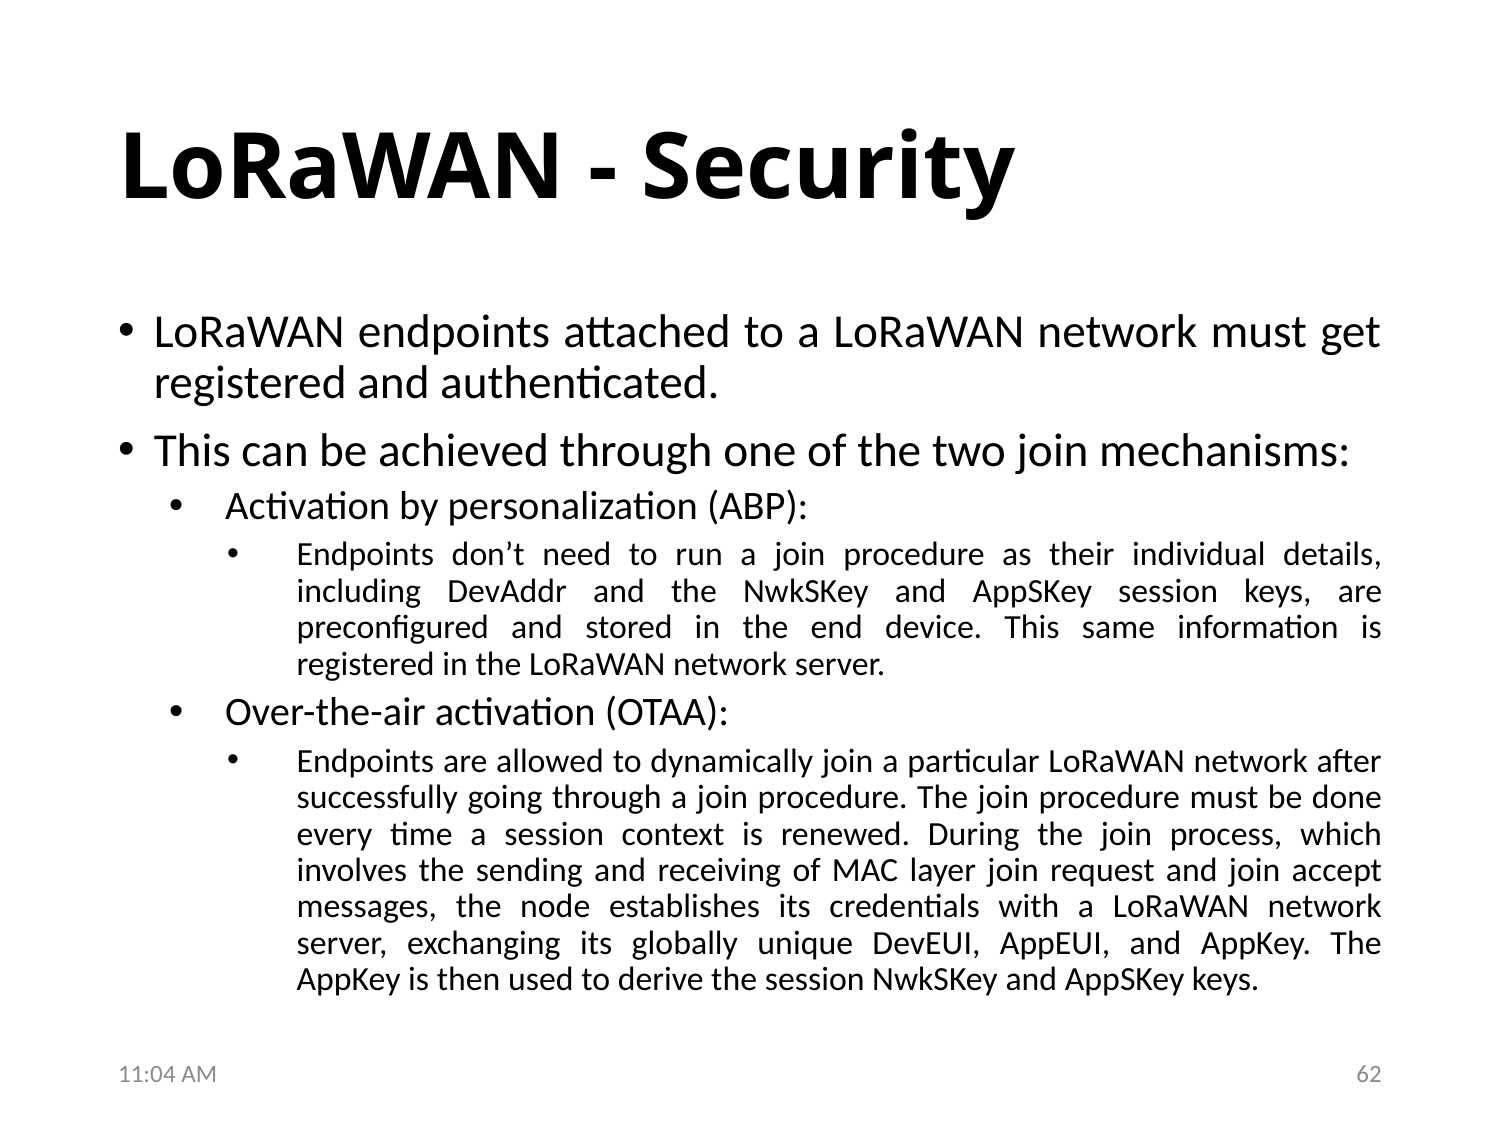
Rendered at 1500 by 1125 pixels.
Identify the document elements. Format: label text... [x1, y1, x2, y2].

title LoRaWAN - Security [103, 59, 1397, 278]
slide_number 62 [1059, 1042, 1397, 1103]
list LoRaWAN endpoints attached to a LoRaWAN network must get registered and authenticated. This can be achieved through one of the two join mechanisms: Activation by personalization (ABP): Endpoints don’t need to run a join procedure as their individual details, including DevAddr and the NwkSKey and AppSKey session keys, are preconfigured and stored in the end device. This same information is registered in the LoRaWAN network server. Over-the-air activation (OTAA): Endpoints are allowed to dynamically join a particular LoRaWAN network after successfully going through a join procedure. The join procedure must be done every time a session context is renewed. During the join process, which involves the sending and receiving of MAC layer join request and join accept messages, the node establishes its credentials with a LoRaWAN network server, exchanging its globally unique DevEUI, AppEUI, and AppKey. The AppKey is then used to derive the session NwkSKey and AppSKey keys. [103, 299, 1397, 1014]
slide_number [103, 1042, 441, 1103]
